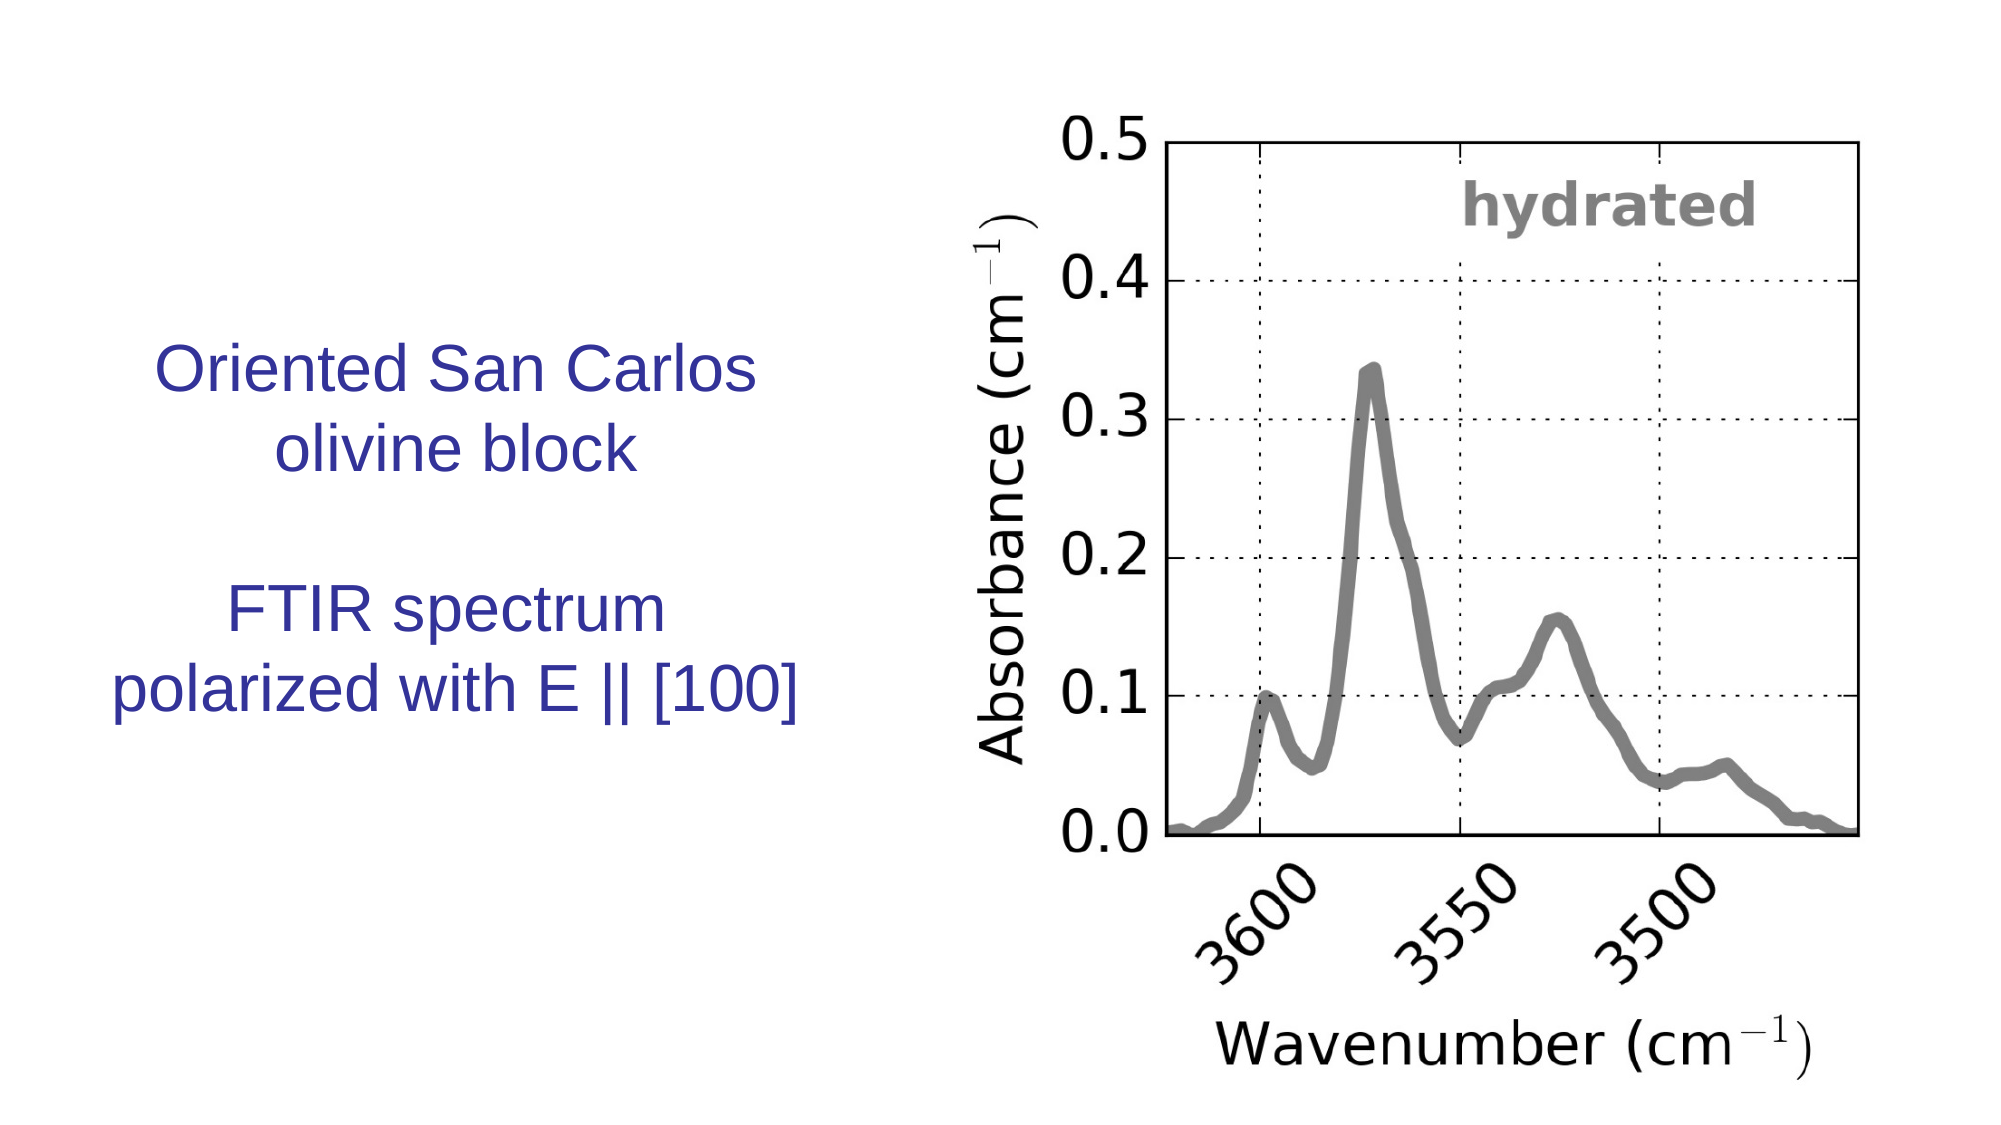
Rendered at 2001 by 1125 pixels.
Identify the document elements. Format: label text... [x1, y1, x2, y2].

title Oriented San Carlos olivine block FTIR spectrum polarized with E || [100] [75, 435, 838, 615]
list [912, 37, 1963, 1088]
